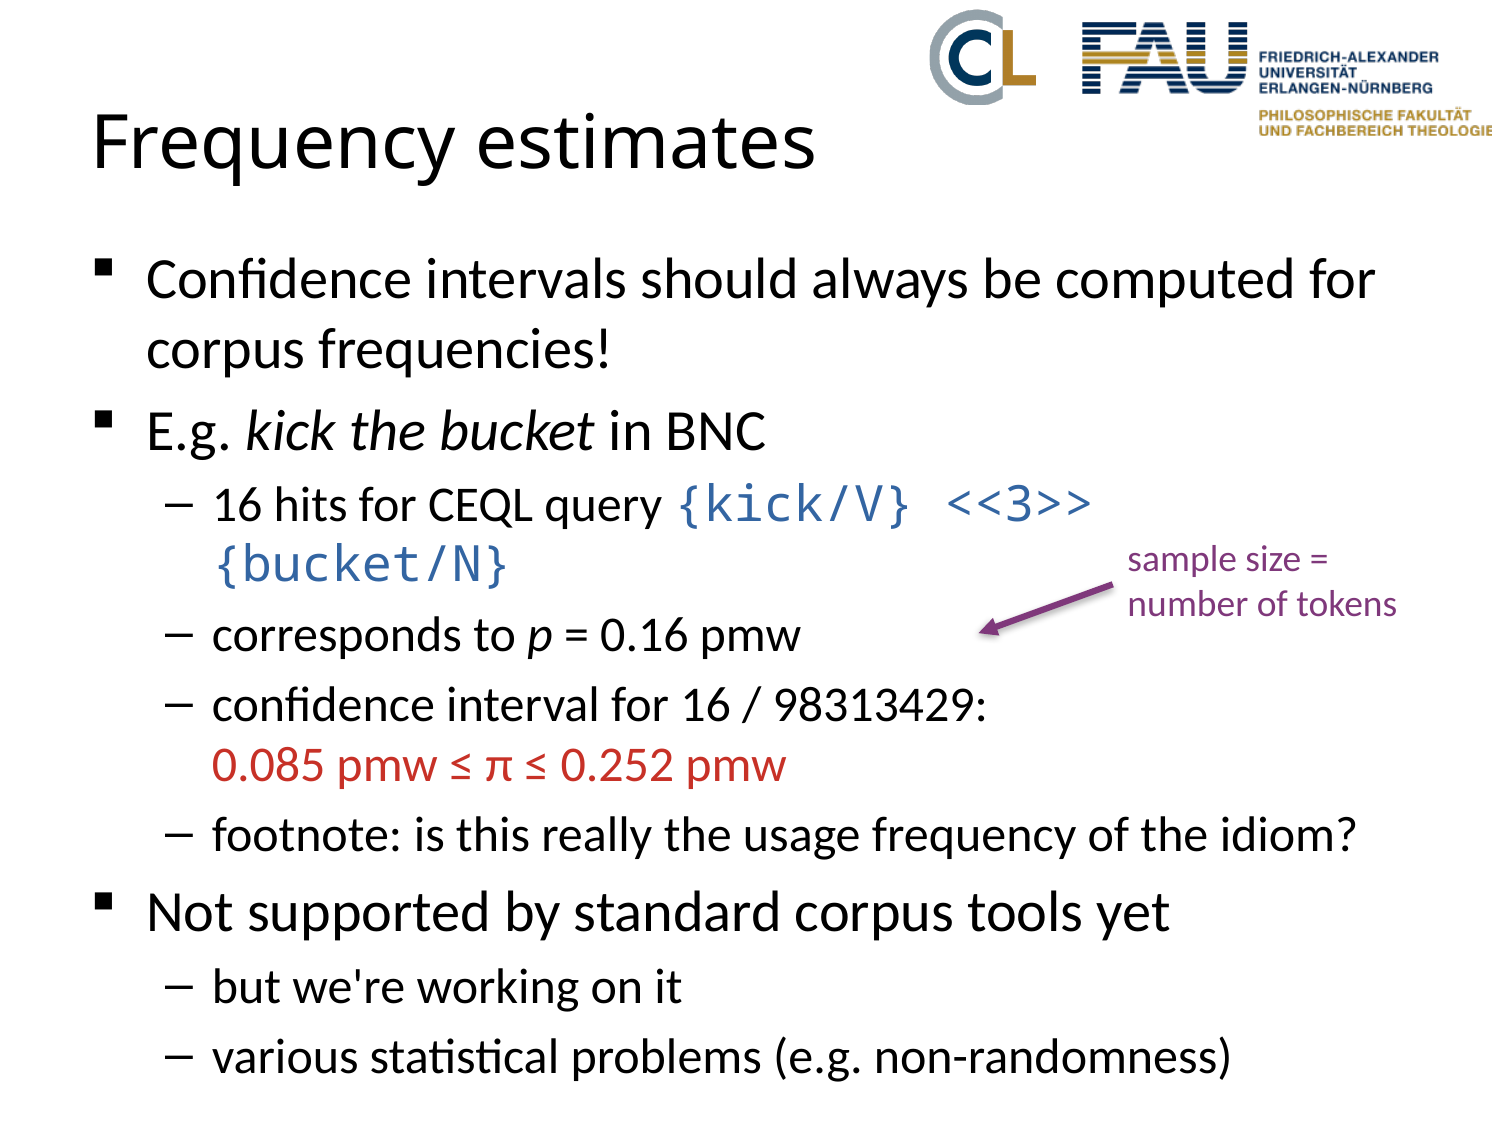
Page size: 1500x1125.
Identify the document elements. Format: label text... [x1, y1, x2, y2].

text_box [978, 526, 1426, 634]
list Confidence intervals should always be computed for corpus frequencies! E.g. kick the bucket in BNC 16 hits for CEQL query {kick/V} <<3>> {bucket/N} corresponds to p = 0.16 pmw confidence interval for 16 / 98313429: 0.085 pmw ≤ π ≤ 0.252 pmw footnote: is this really the usage frequency of the idiom? Not supported by standard corpus tools yet but we're working on it various statistical problems (e.g. non-randomness) [75, 232, 1425, 1098]
title Frequency estimates [75, 45, 1425, 232]
